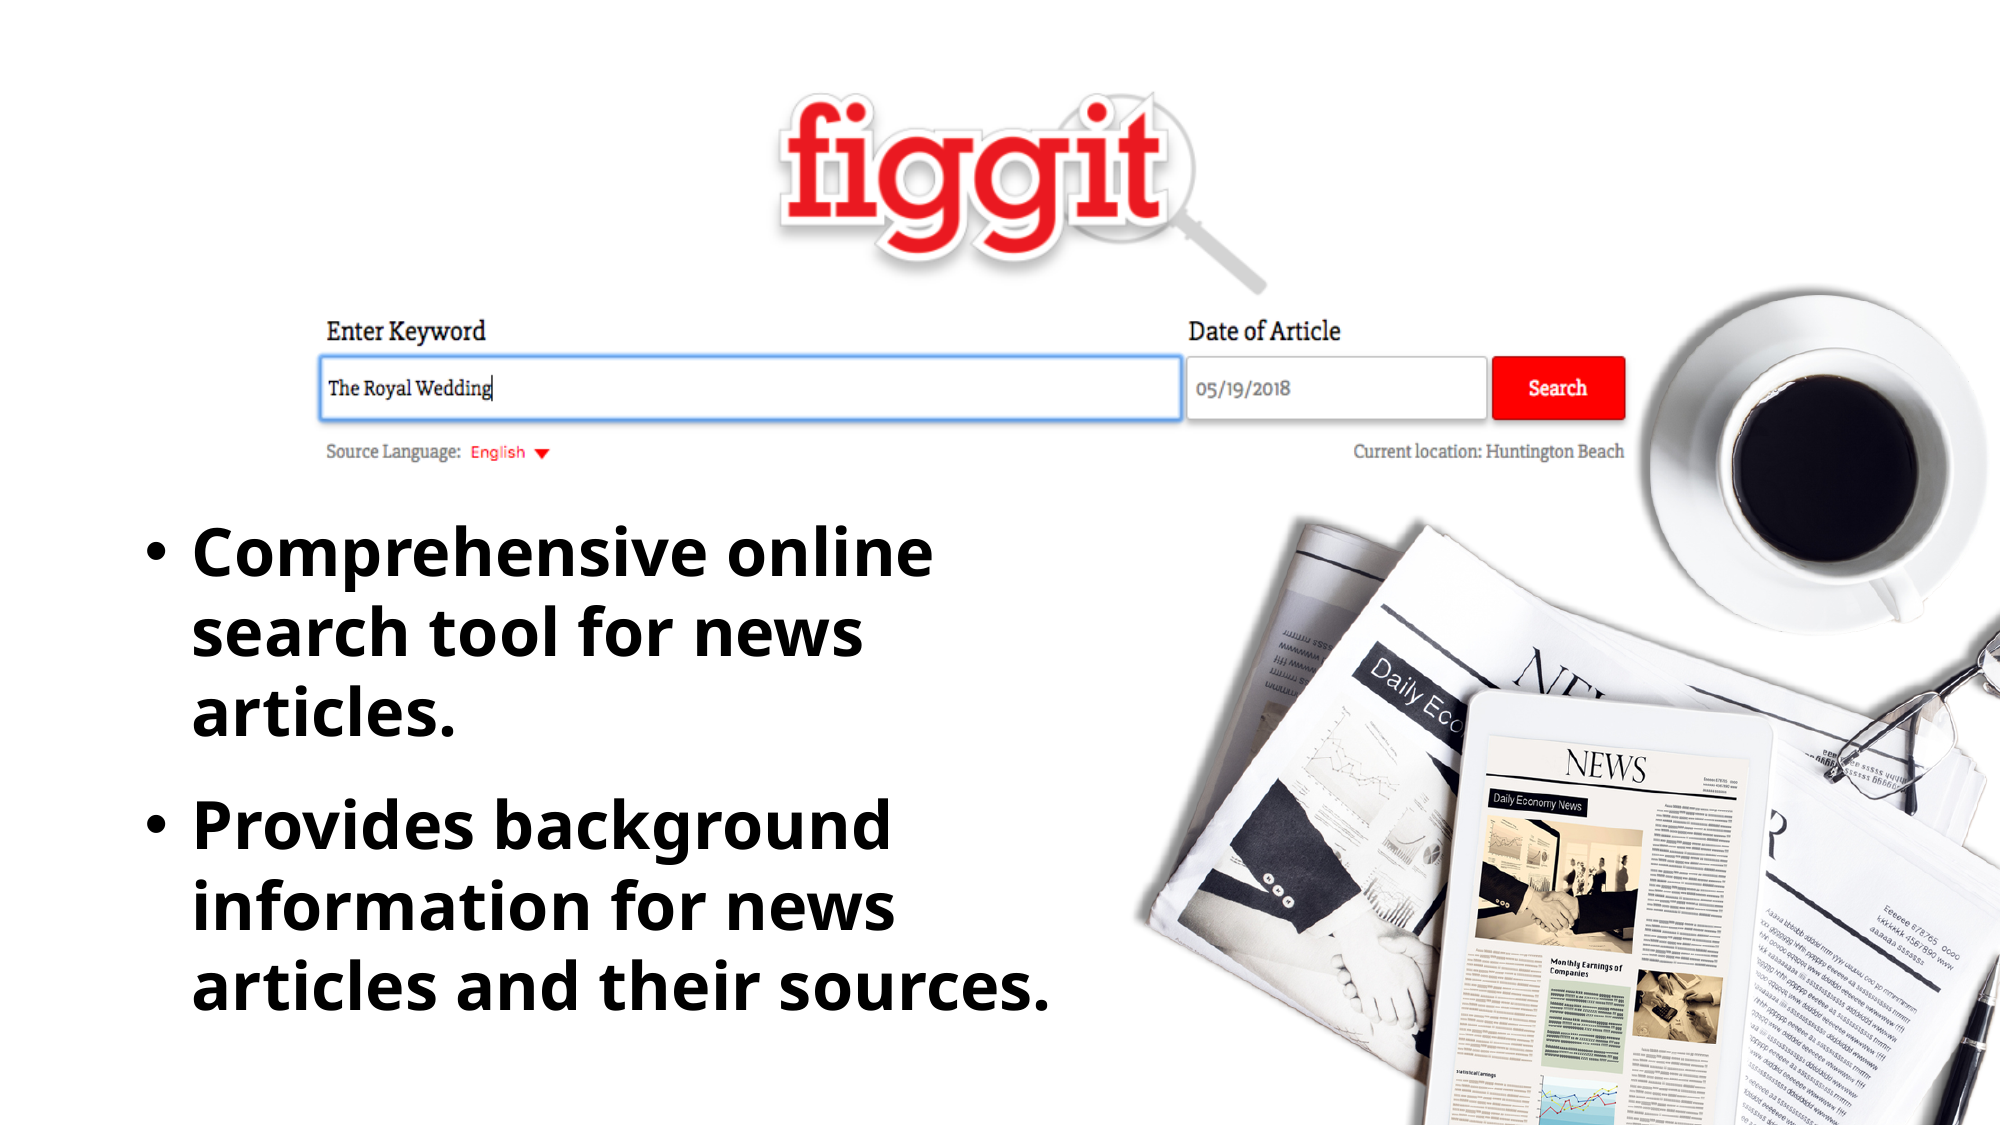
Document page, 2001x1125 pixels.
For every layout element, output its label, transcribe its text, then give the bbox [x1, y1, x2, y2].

text_box Comprehensive online search tool for news articles. Provides background information for news articles and their sources. [129, 502, 1093, 1031]
picture [226, 0, 2000, 1125]
